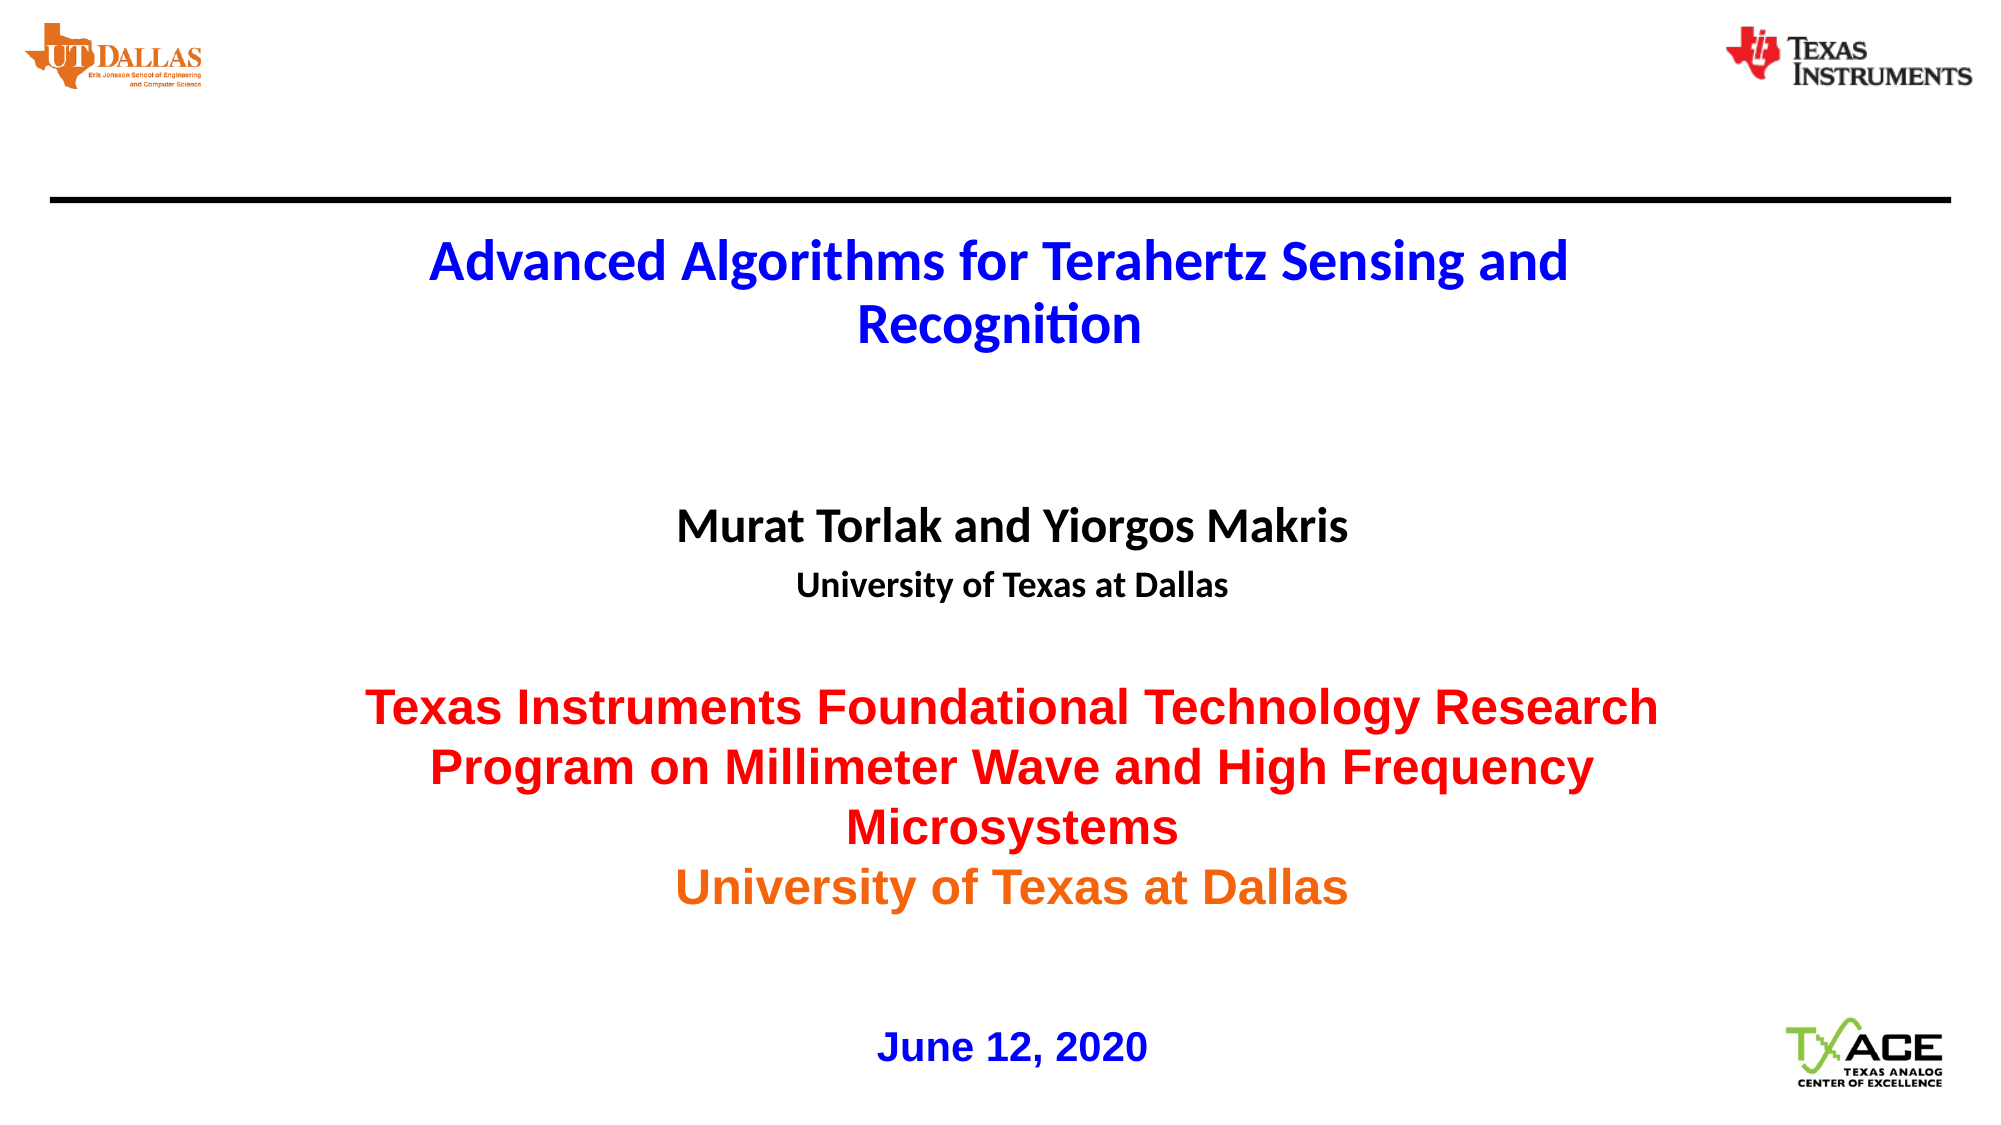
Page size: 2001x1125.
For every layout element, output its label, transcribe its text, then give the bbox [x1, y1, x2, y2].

picture [1785, 1016, 1943, 1089]
picture [1724, 0, 1975, 113]
text_box Murat Torlak and Yiorgos Makris University of Texas at Dallas Texas Instruments Foundational Technology Research Program on Millimeter Wave and High Frequency Microsystems University of Texas at Dallas [318, 495, 1707, 923]
text_box June 12, 2020 [725, 1028, 1300, 1078]
picture [25, 23, 201, 89]
list Advanced Algorithms for Terahertz Sensing and Recognition [306, 222, 1694, 390]
